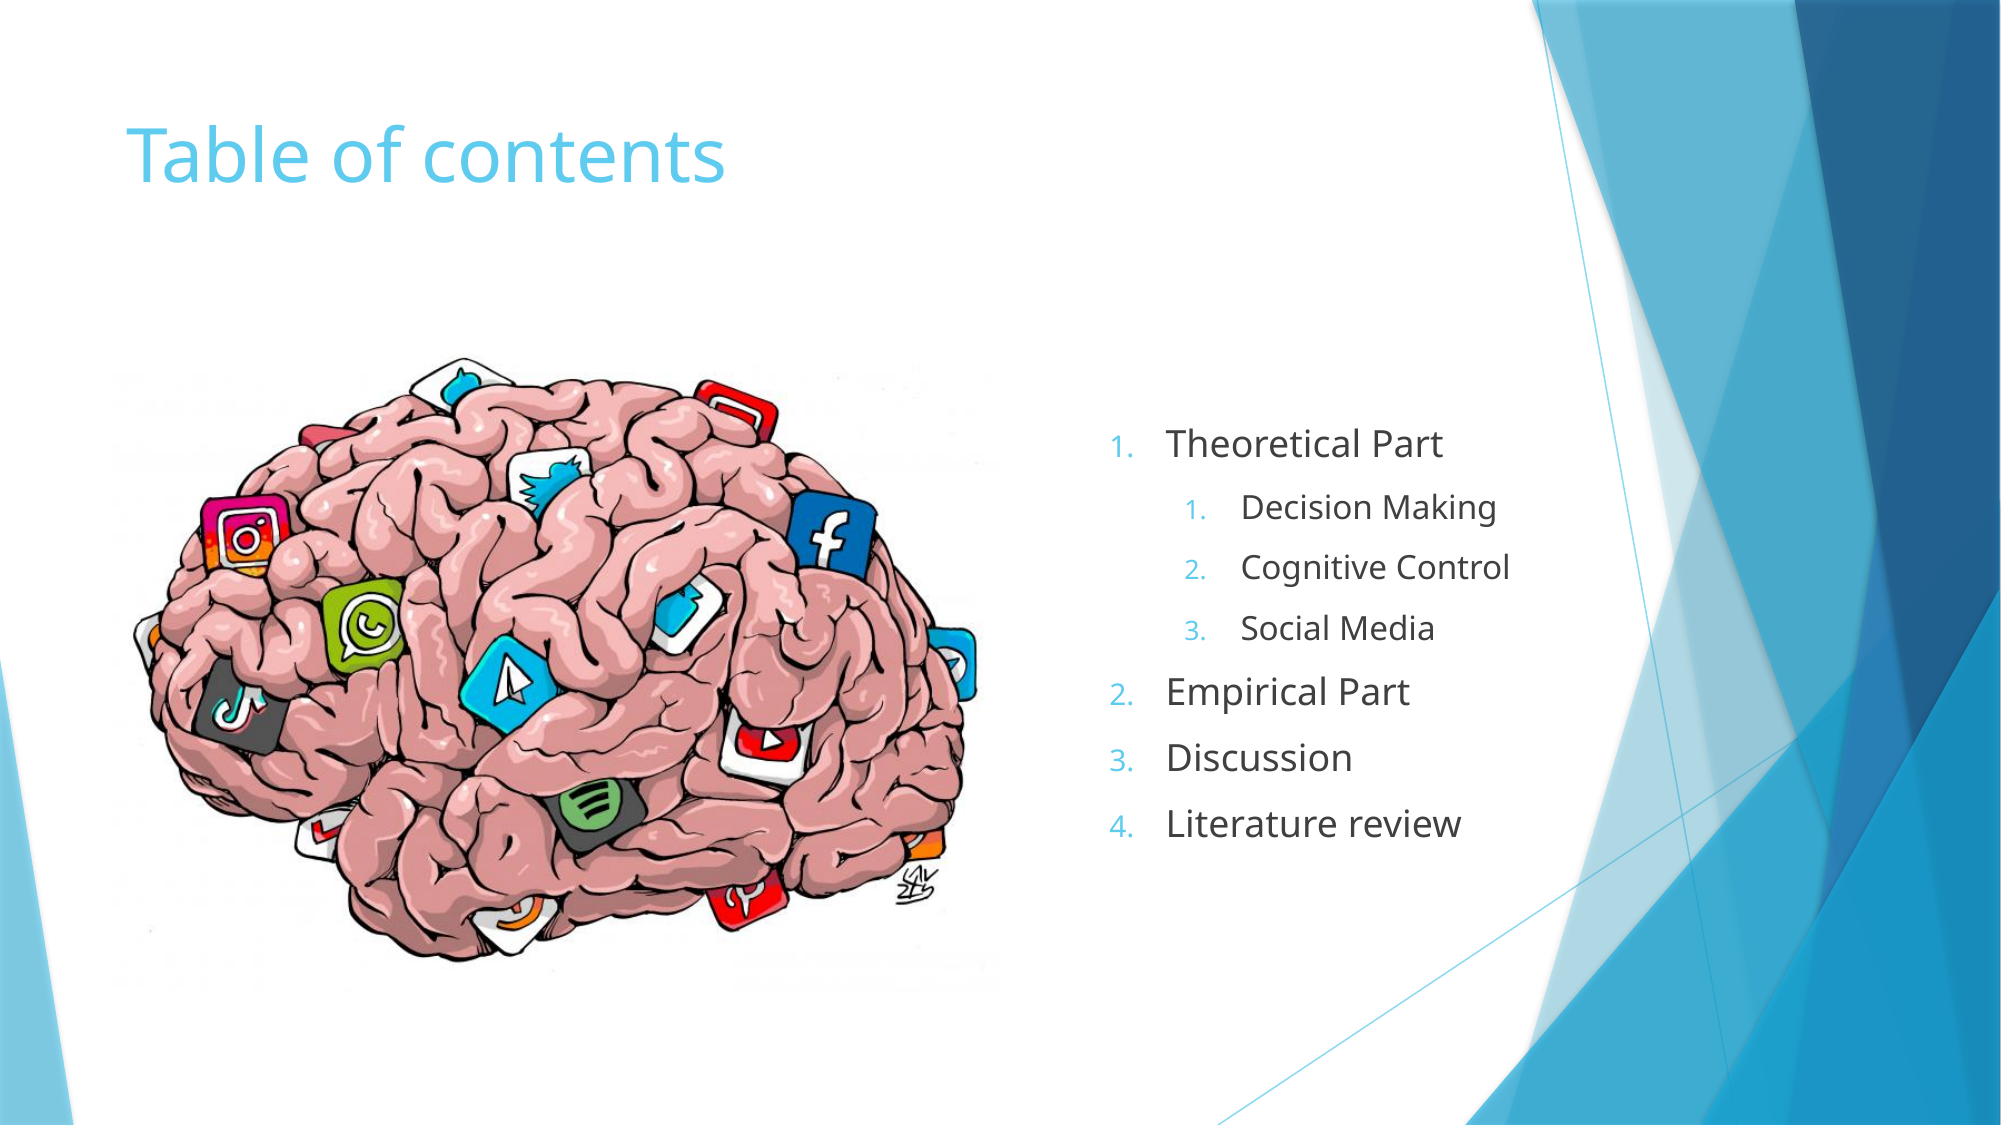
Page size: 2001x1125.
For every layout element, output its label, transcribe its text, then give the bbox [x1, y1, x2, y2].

picture [110, 353, 1002, 992]
title Table of contents [111, 99, 1522, 317]
list Theoretical Part Decision Making Cognitive Control Social Media Empirical Part Discussion Literature review [1094, 412, 1576, 1050]
